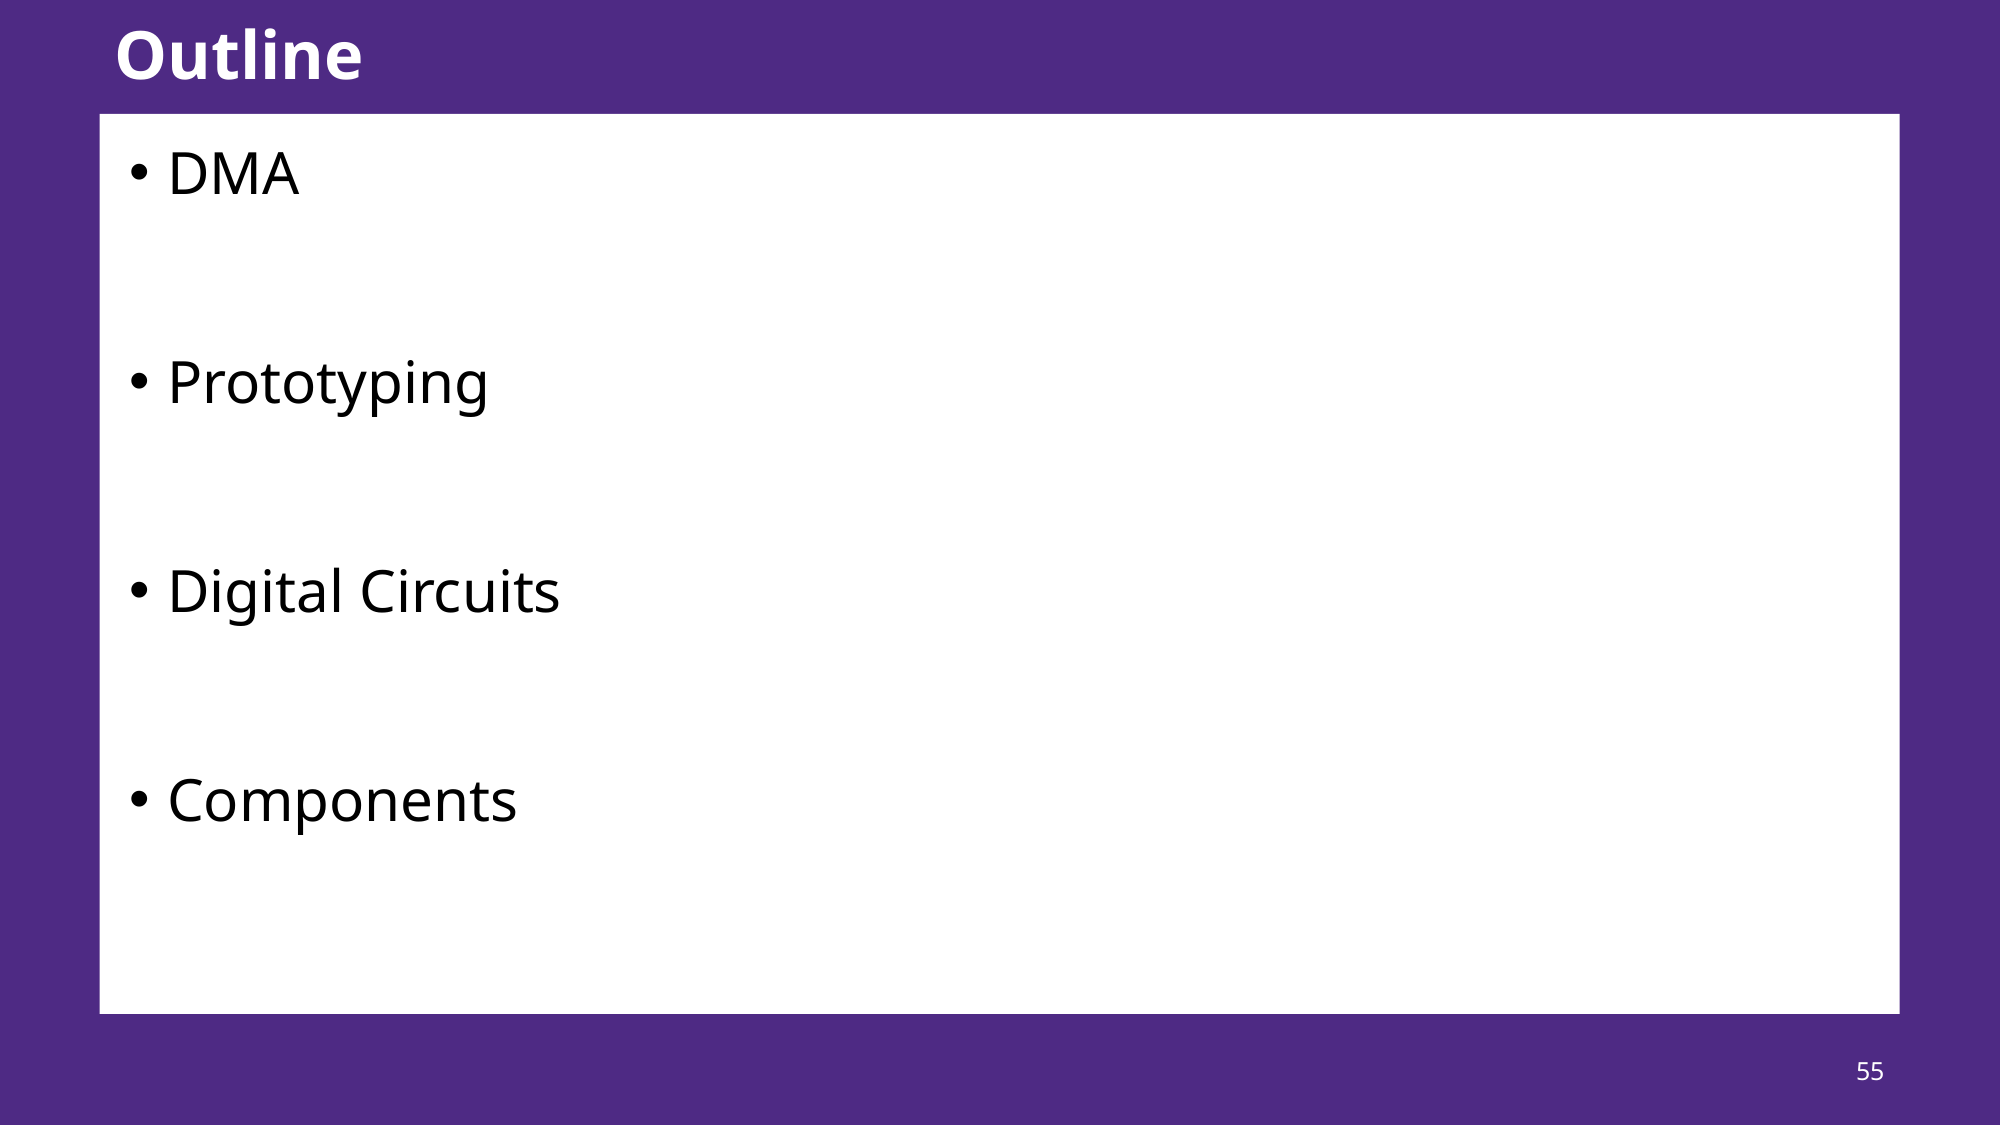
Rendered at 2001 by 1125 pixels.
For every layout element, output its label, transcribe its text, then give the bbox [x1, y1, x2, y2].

list DMA Prototyping Digital Circuits Components [99, 114, 1900, 1014]
title Outline [99, 1, 1900, 114]
slide_number 55 [1749, 1042, 1900, 1103]
